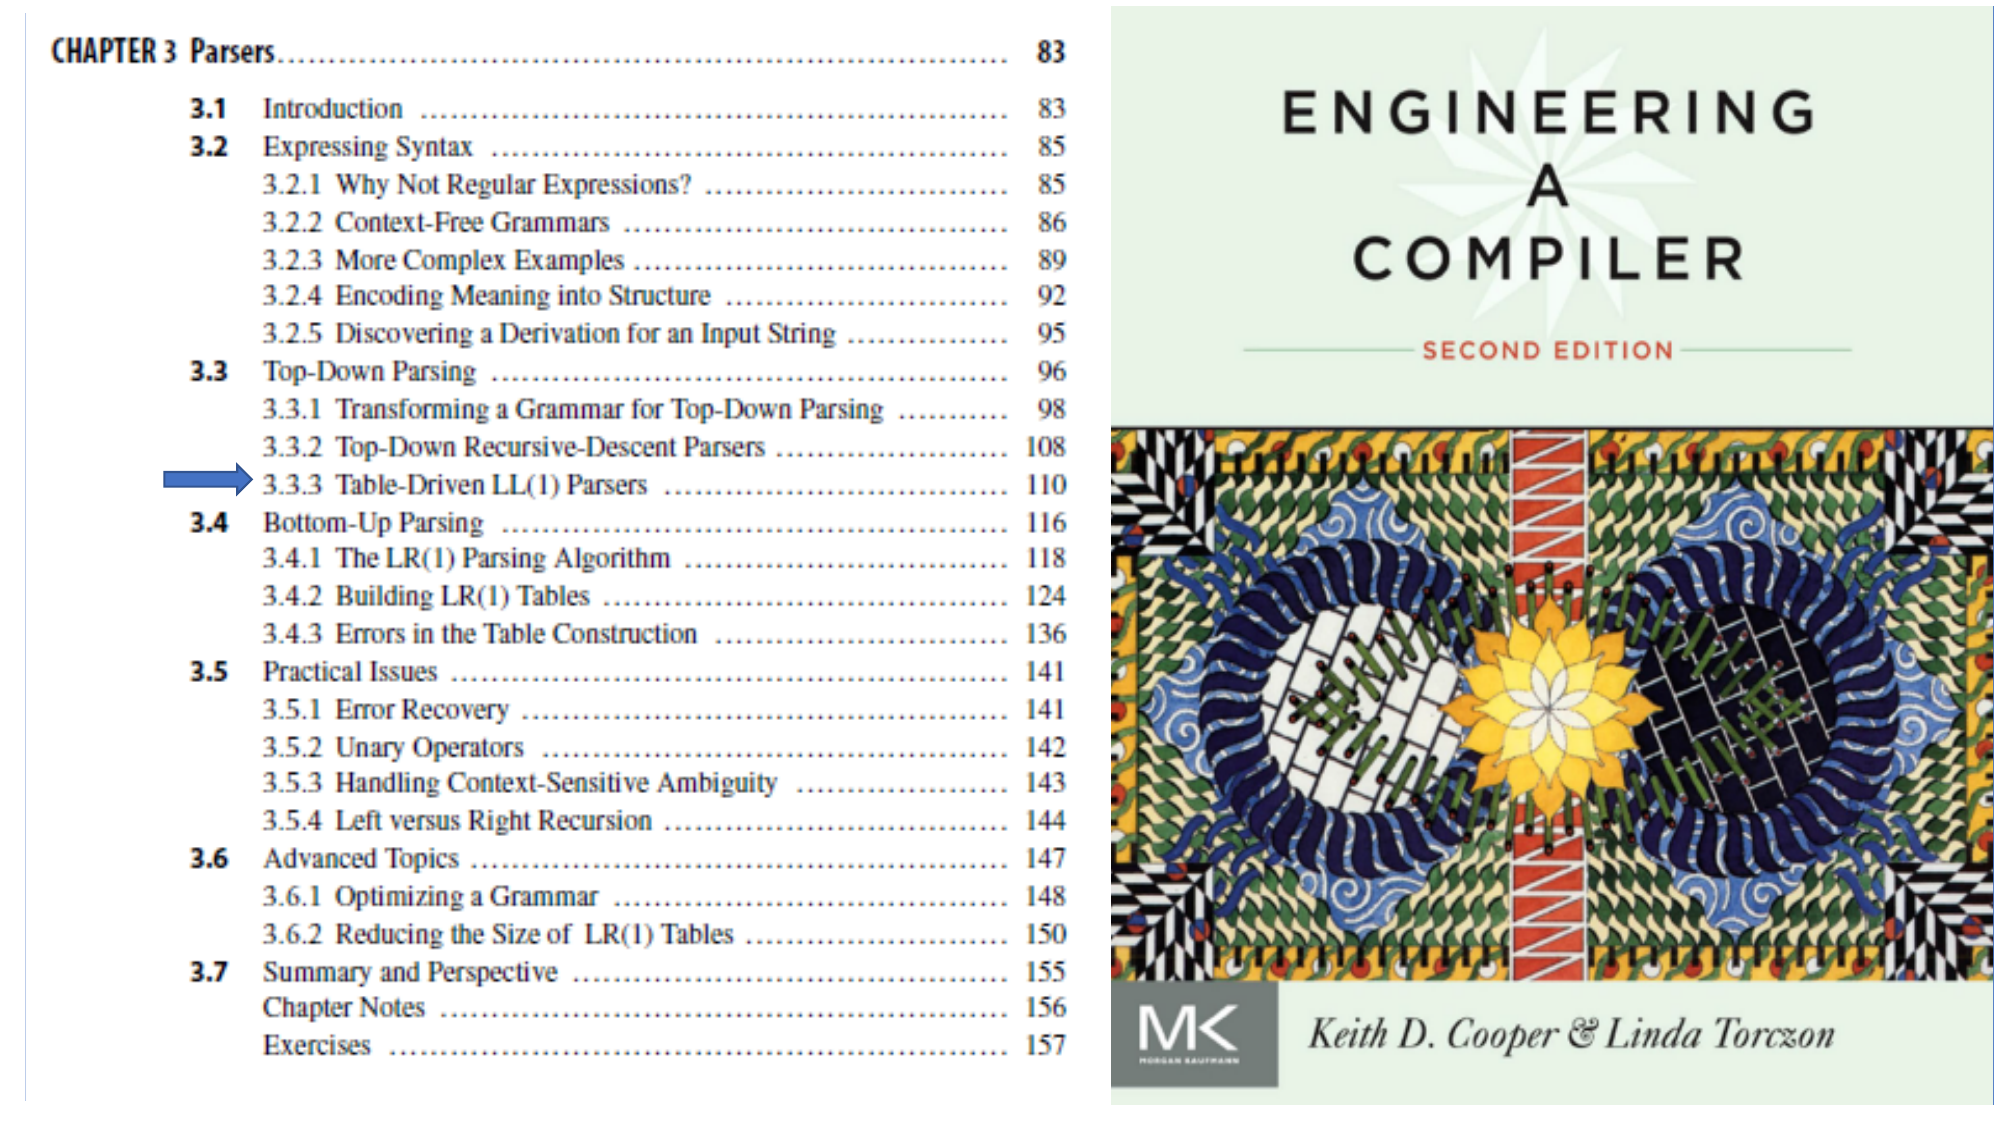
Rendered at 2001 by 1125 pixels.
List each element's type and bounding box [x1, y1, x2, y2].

text_box [1110, 6, 1994, 1105]
text_box [25, 13, 1094, 1101]
